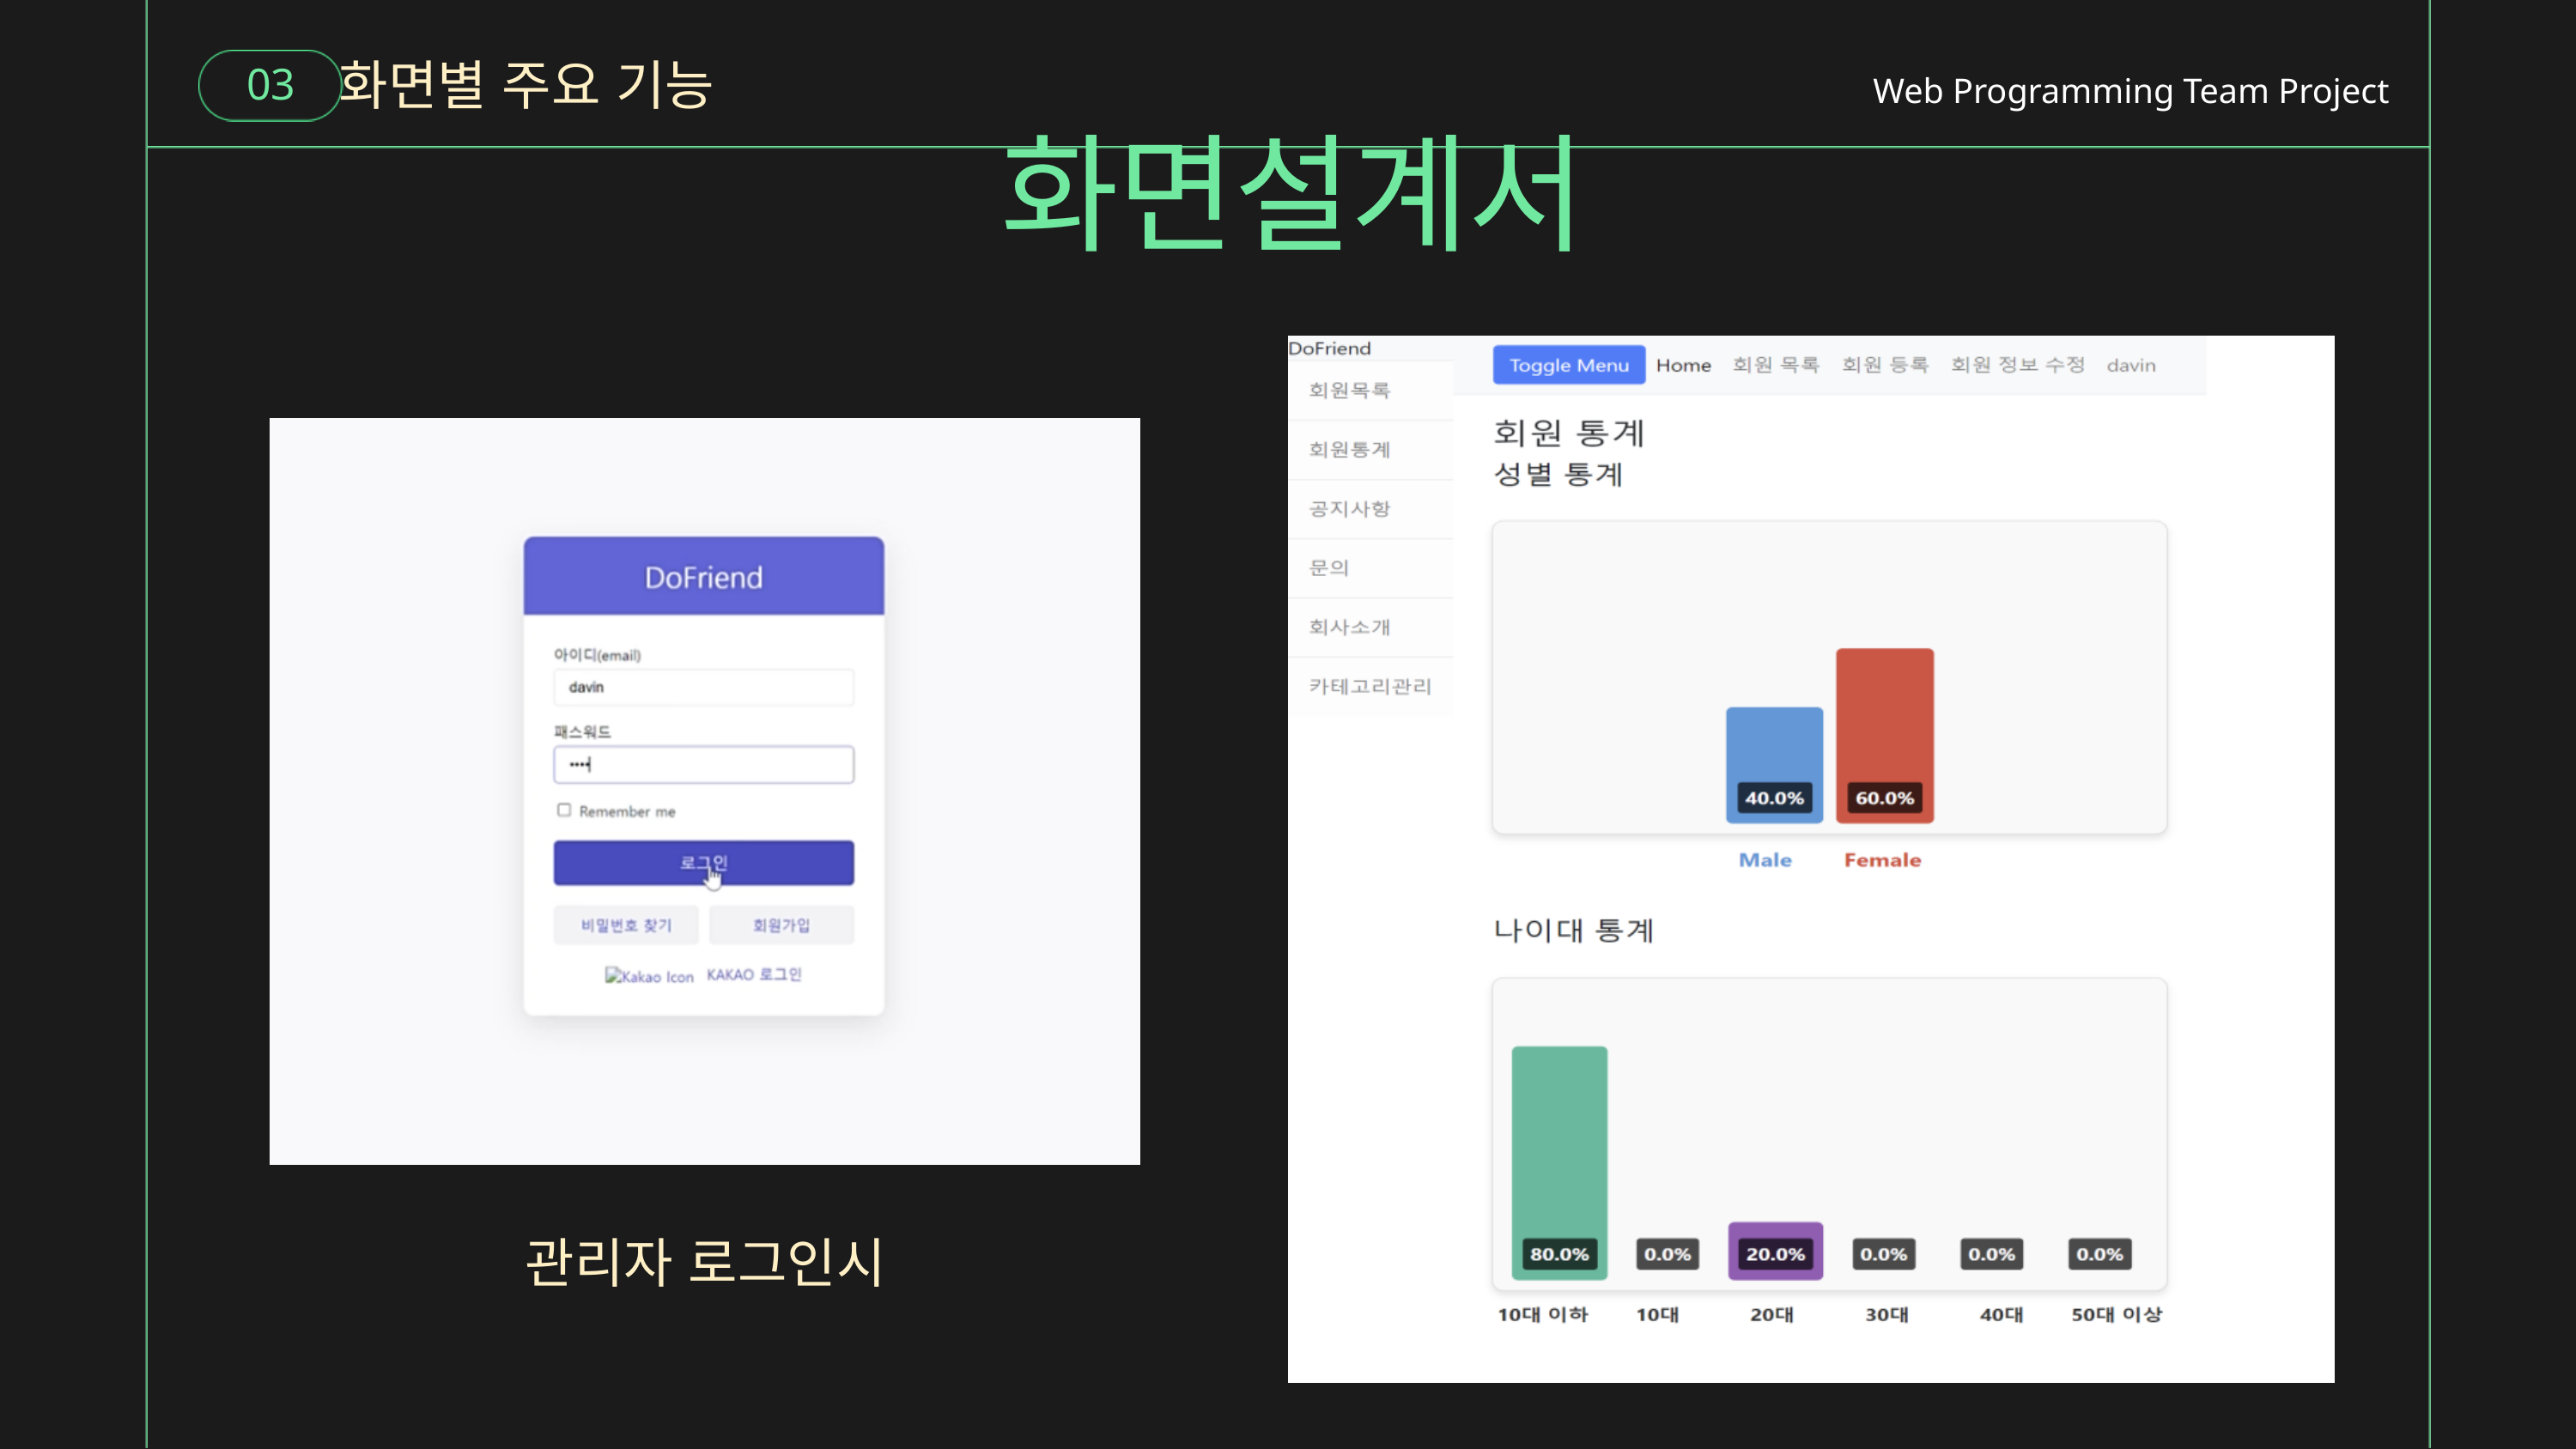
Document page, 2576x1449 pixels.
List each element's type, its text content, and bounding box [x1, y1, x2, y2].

text_box 관리자 로그인시 [388, 1227, 1024, 1302]
picture [148, 115, 2576, 1447]
text_box Web Programming Team Project [1830, 68, 2433, 115]
picture [0, 0, 1140, 1447]
picture [197, 50, 344, 122]
text_box 화면별 주요 기능 [341, 48, 845, 124]
text_box 화면설계서 [787, 158, 1800, 267]
